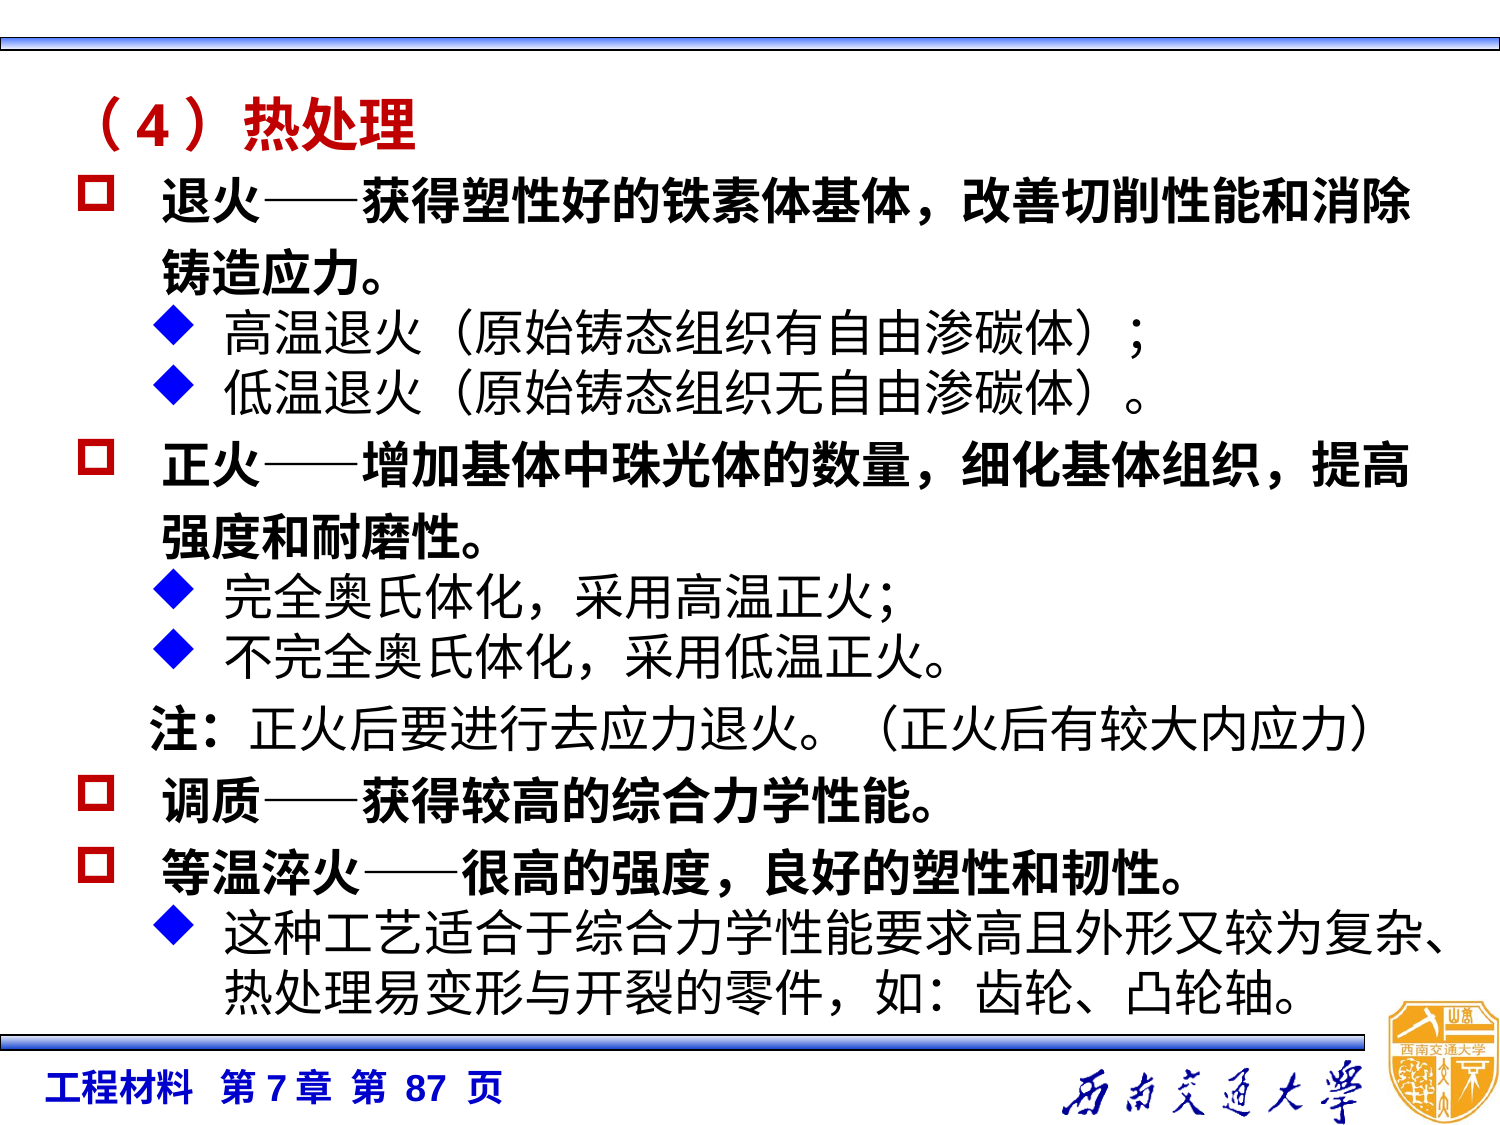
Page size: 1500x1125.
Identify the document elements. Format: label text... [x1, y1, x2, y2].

list （4）热处理 退火——获得塑性好的铁素体基体，改善切削性能和消除铸造应力。 高温退火（原始铸态组织有自由渗碳体）； 低温退火（原始铸态组织无自由渗碳体）。 正火——增加基体中珠光体的数量，细化基体组织，提高强度和耐磨性。 完全奥氏体化，采用高温正火； 不完全奥氏体化，采用低温正火。 注：正火后要进行去应力退火。（正火后有较大内应力） 调质——获得较高的综合力学性能。 等温淬火——很高的强度，良好的塑性和韧性。 这种工艺适合于综合力学性能要求高且外形又较为复杂、热处理易变形与开裂的零件，如：齿轮、凸轮轴。 [49, 66, 1451, 1095]
picture [1387, 999, 1500, 1125]
picture [1062, 1095, 1363, 1125]
